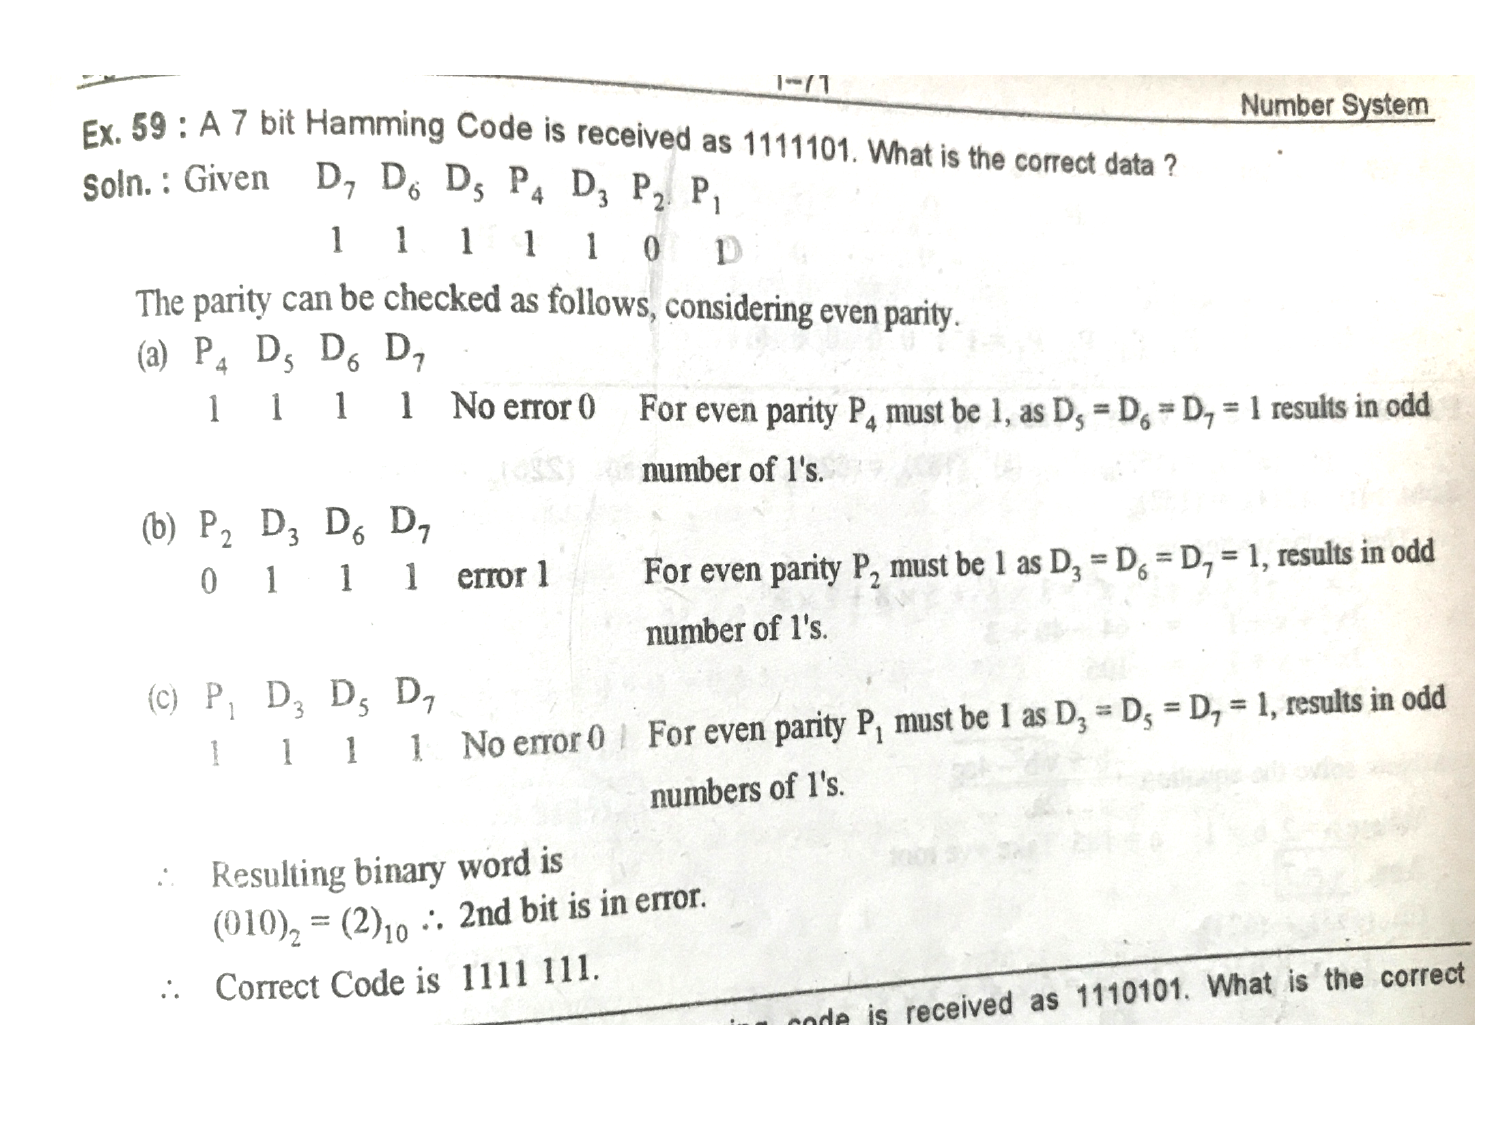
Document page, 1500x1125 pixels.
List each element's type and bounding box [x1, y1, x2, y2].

list [49, 74, 1476, 1026]
